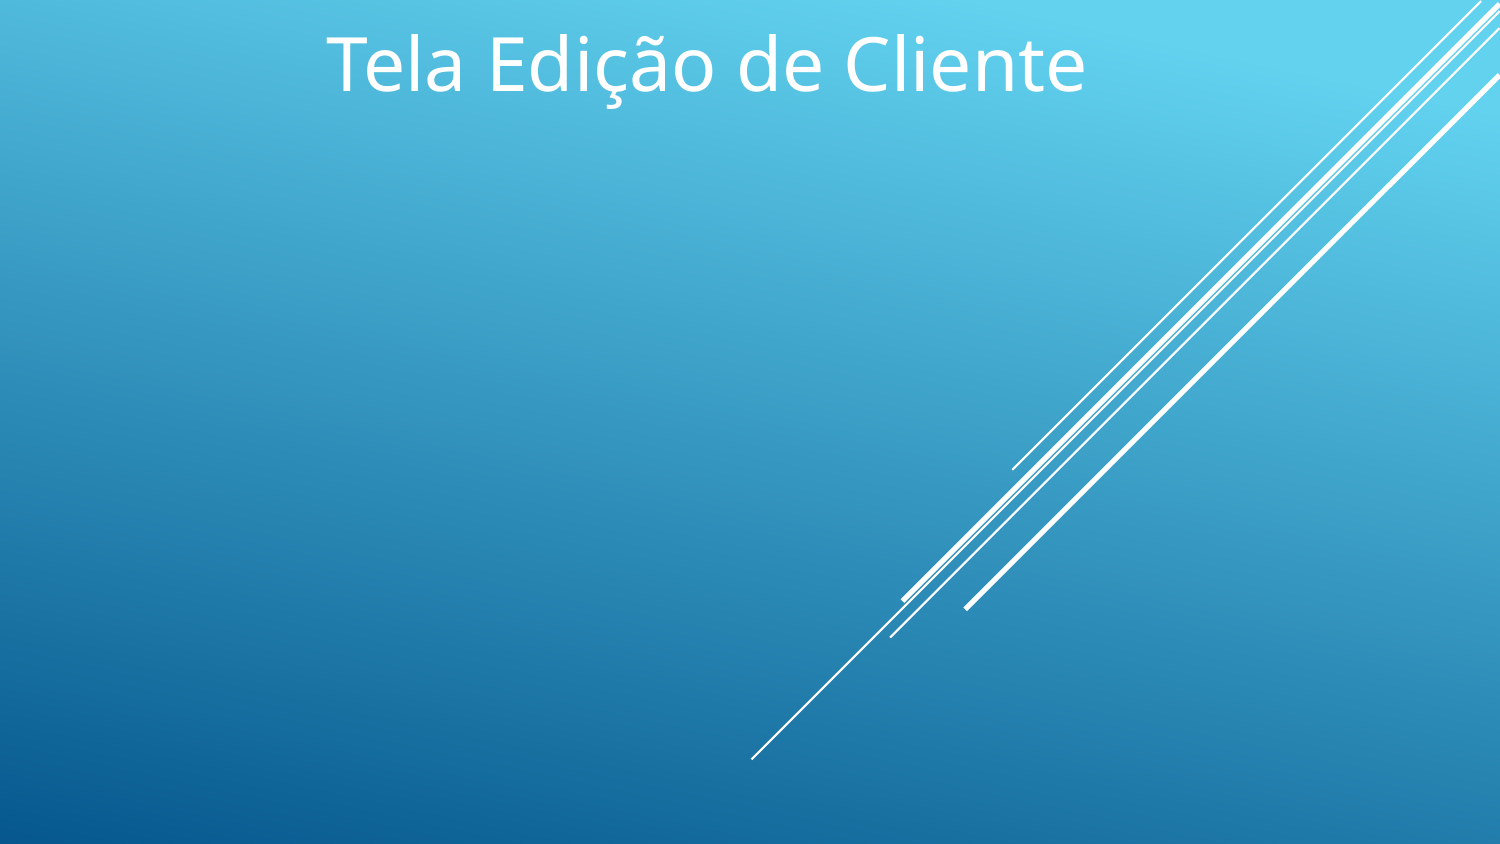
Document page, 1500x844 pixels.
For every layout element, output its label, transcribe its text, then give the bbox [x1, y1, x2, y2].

title Tela Edição de Cliente [315, 0, 1492, 113]
